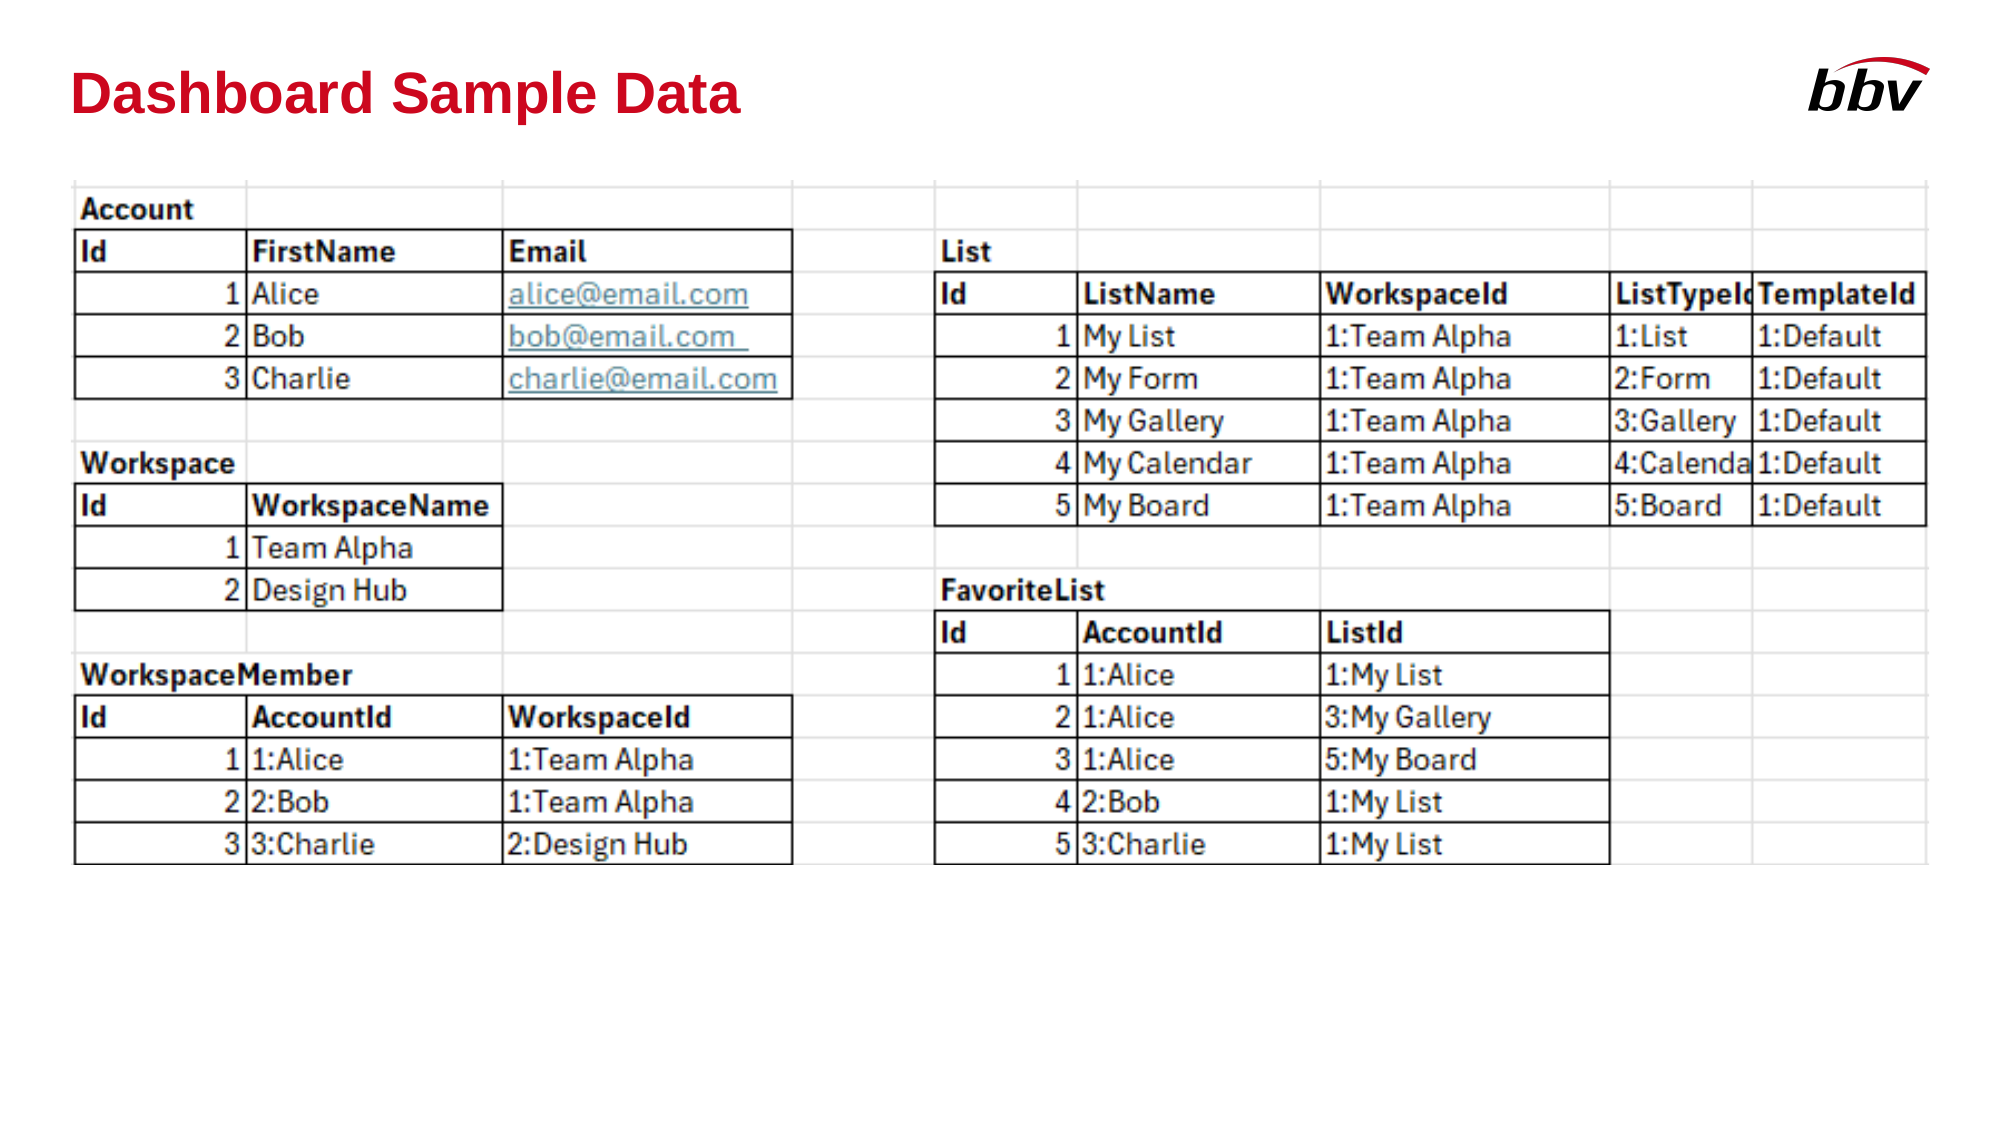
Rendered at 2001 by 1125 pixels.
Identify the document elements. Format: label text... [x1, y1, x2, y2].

picture [1808, 57, 1930, 111]
title Dashboard Sample Data [70, 0, 1666, 179]
picture [70, 179, 1930, 865]
